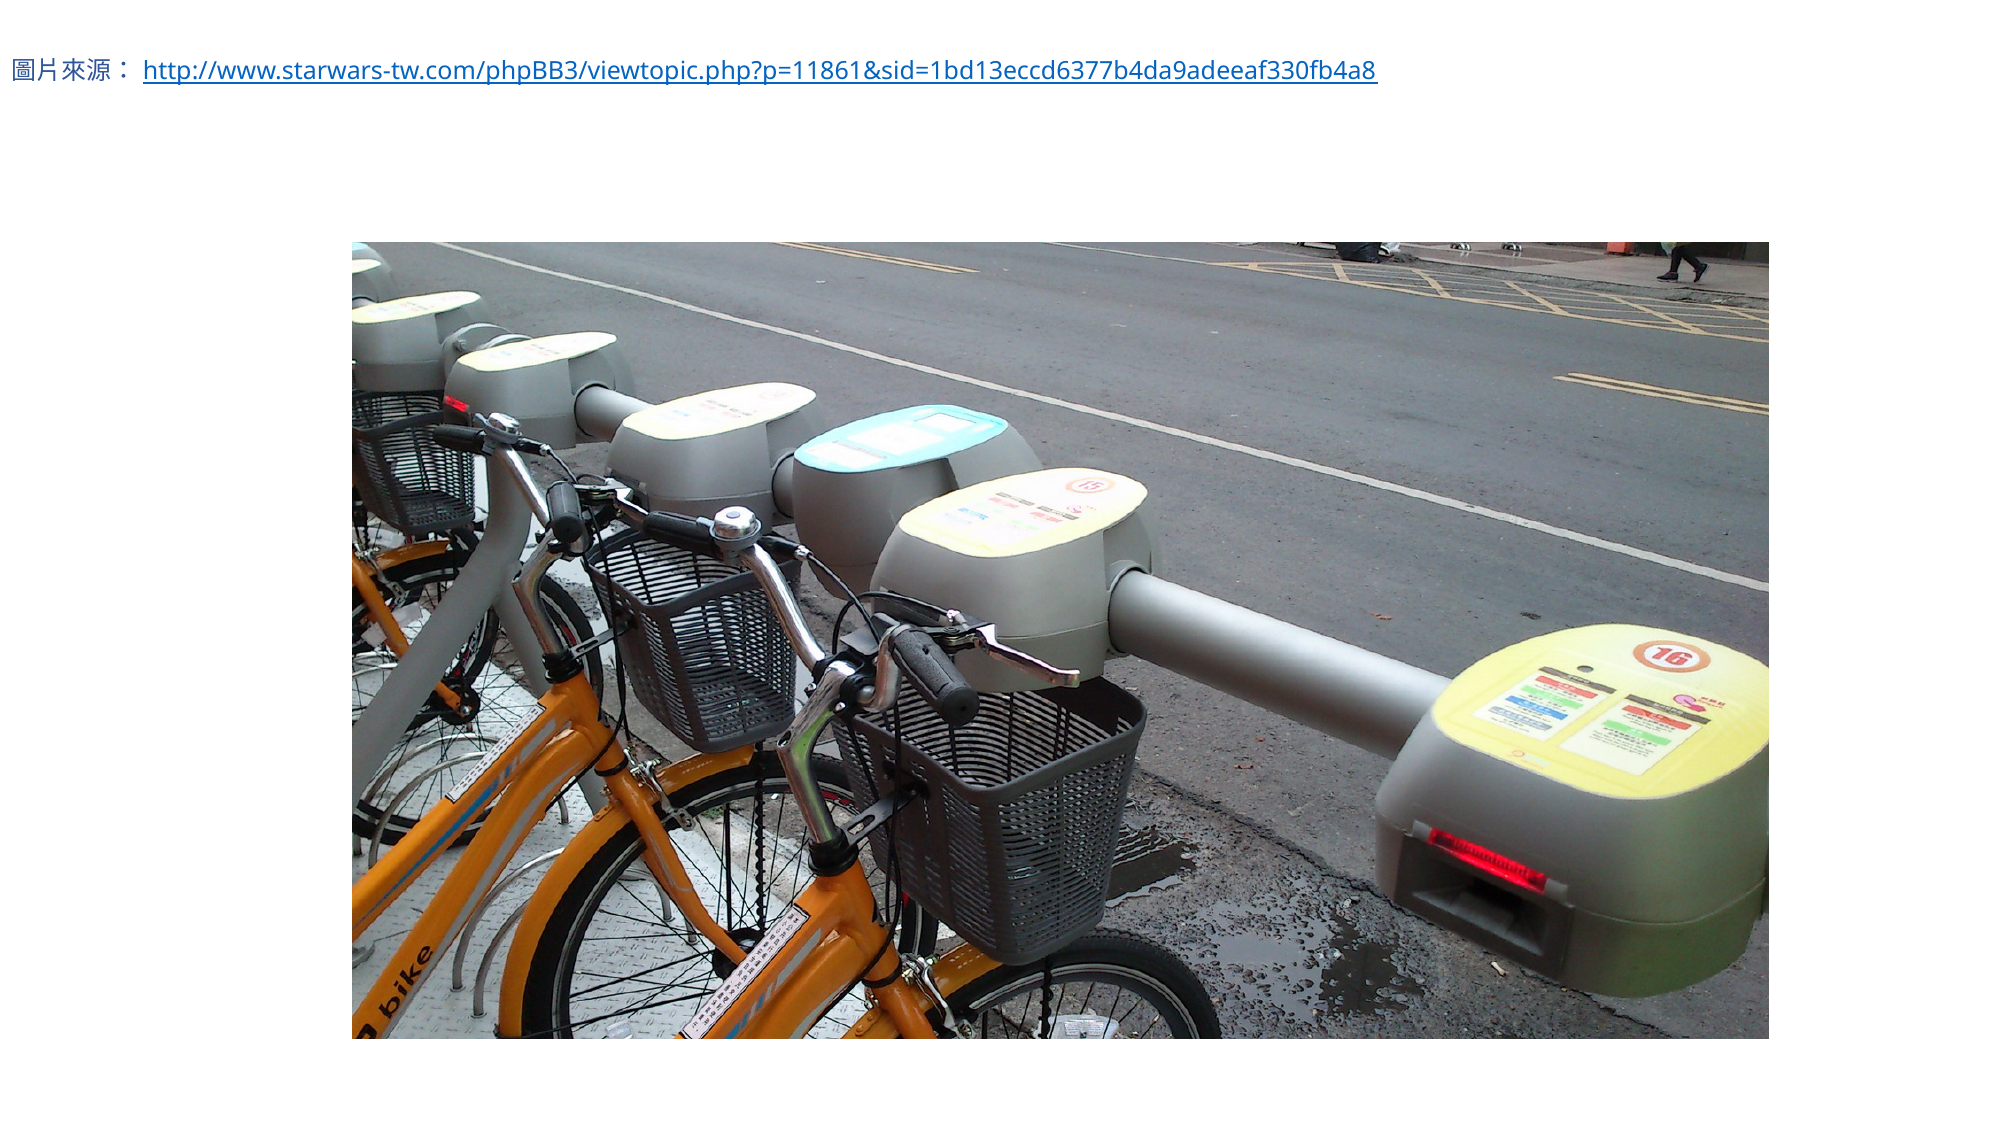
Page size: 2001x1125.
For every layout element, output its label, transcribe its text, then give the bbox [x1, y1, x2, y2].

picture [352, 242, 1769, 1039]
text_box 圖片來源：http://www.starwars-tw.com/phpBB3/viewtopic.php?p=11861&sid=1bd13eccd6377b4da9adeeaf330fb4a8 [0, 47, 1393, 97]
